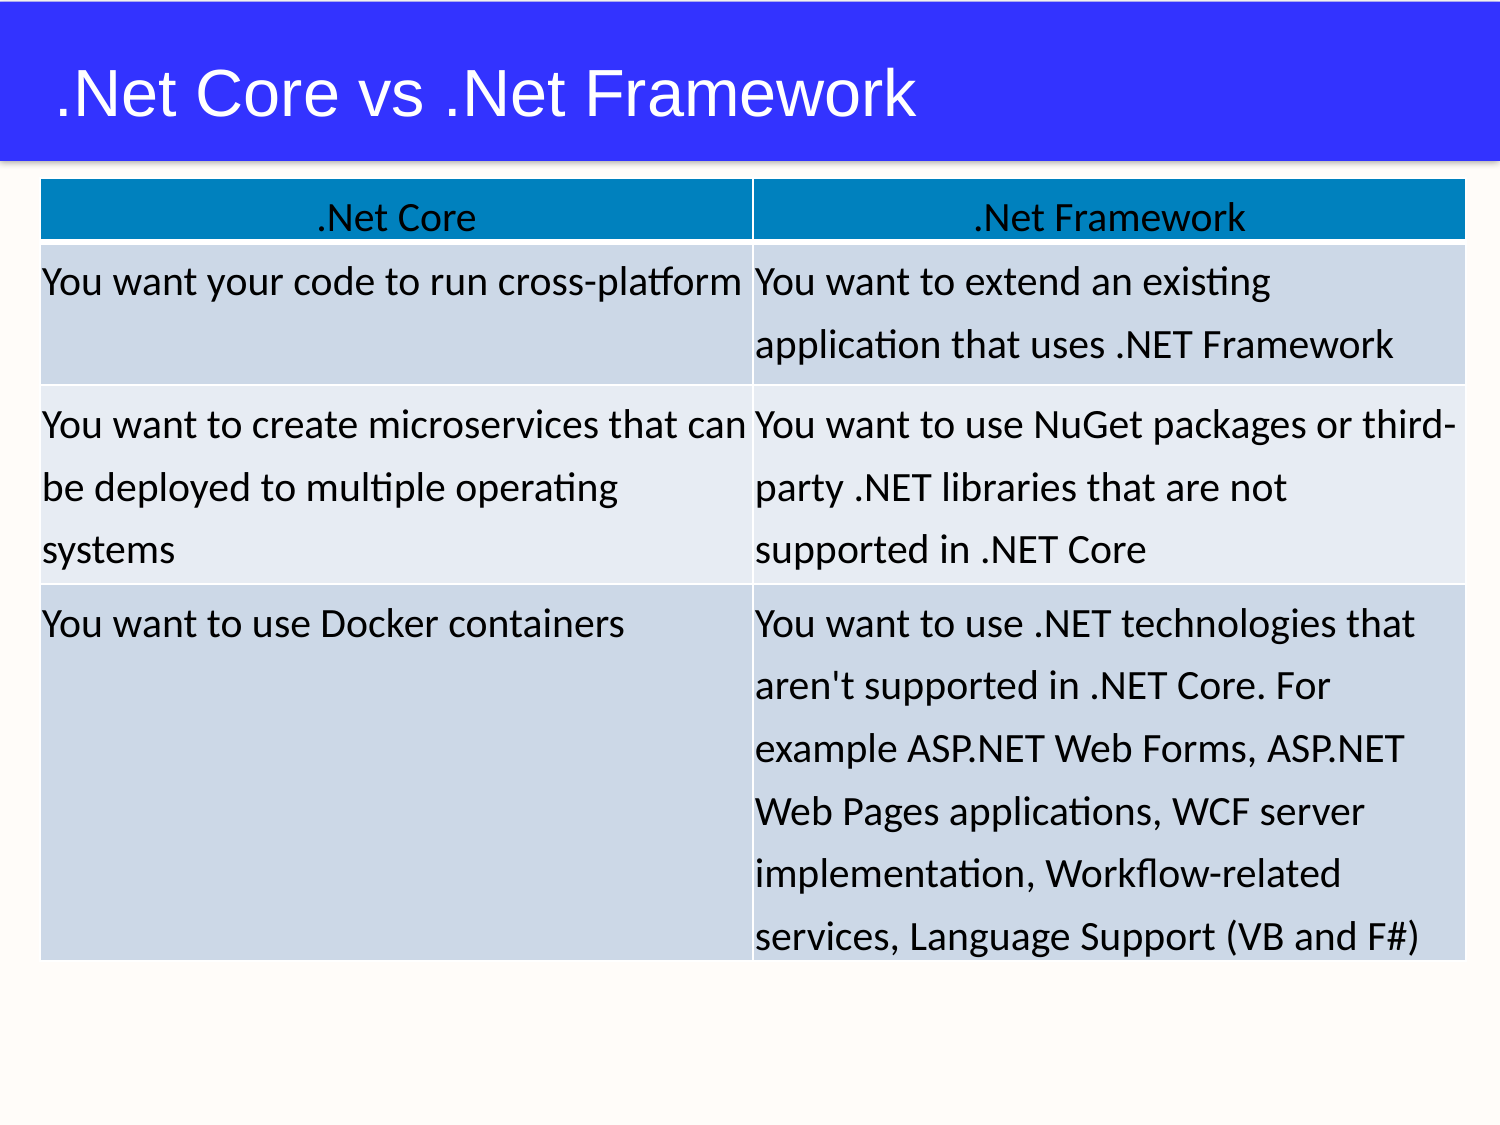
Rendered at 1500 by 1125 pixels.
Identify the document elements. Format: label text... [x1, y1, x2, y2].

title .Net Core vs .Net Framework [40, 42, 1467, 135]
table_cell You want to use .NET technologies that aren't supported in .NET Core. For example ASP.NET Web Forms, ASP.NET Web Pages applications, WCF server implementation, Workflow-related services, Language Support (VB and F#) [754, 585, 1465, 960]
table_header .Net Framework [754, 179, 1465, 239]
table_cell You want your code to run cross-platform [41, 245, 752, 384]
table_cell You want to extend an existing application that uses .NET Framework [754, 245, 1465, 384]
table_header .Net Core [41, 179, 752, 239]
table_cell You want to use Docker containers [41, 585, 752, 960]
table_cell You want to use NuGet packages or third-party .NET libraries that are not supported in .NET Core [754, 386, 1465, 583]
table_cell You want to create microservices that can be deployed to multiple operating systems [41, 386, 752, 583]
